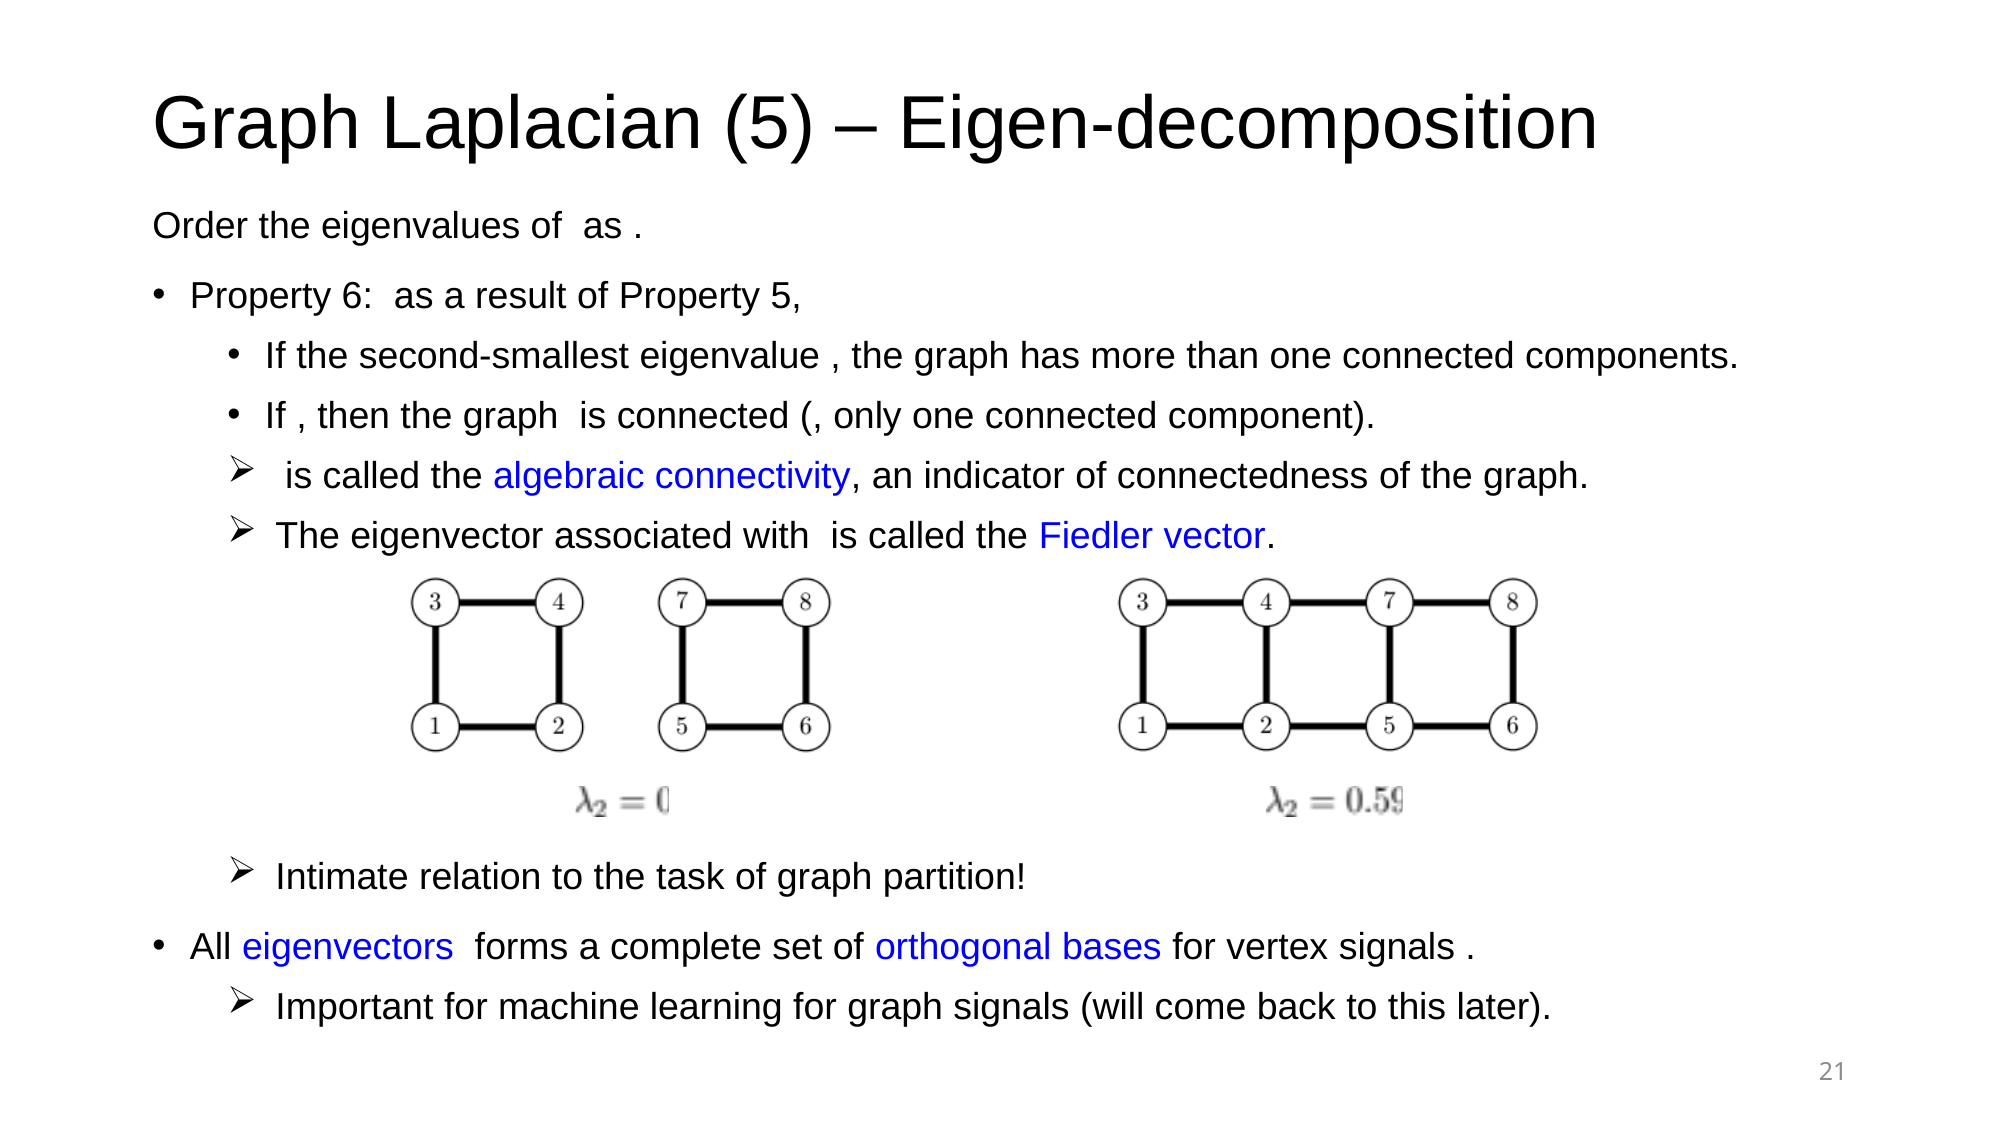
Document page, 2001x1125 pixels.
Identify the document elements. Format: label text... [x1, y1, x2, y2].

title Graph Laplacian (5) – Eigen-decomposition [137, 59, 1863, 189]
slide_number 21 [1412, 1042, 1863, 1103]
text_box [399, 562, 1550, 816]
